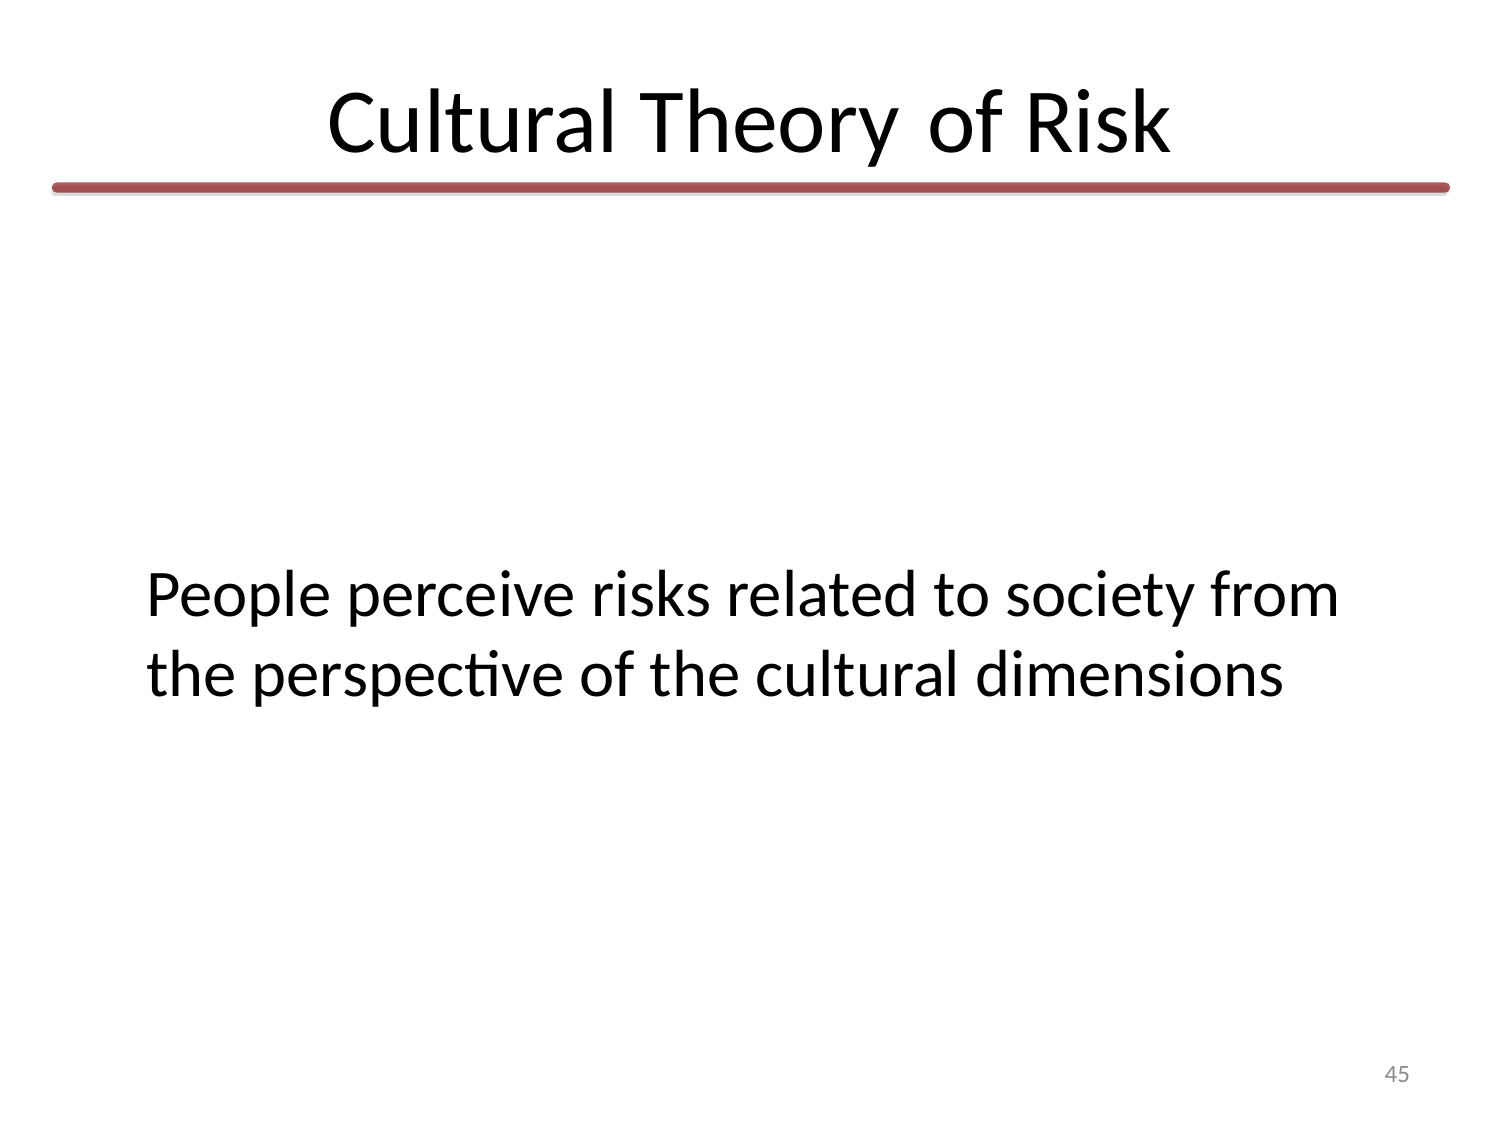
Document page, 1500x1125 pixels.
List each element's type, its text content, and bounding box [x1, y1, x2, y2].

title Cultural Theory of Risk [75, 45, 1425, 188]
slide_number 45 [1074, 1042, 1425, 1103]
list People perceive risks related to society from the perspective of the cultural dimensions [75, 262, 1425, 1005]
